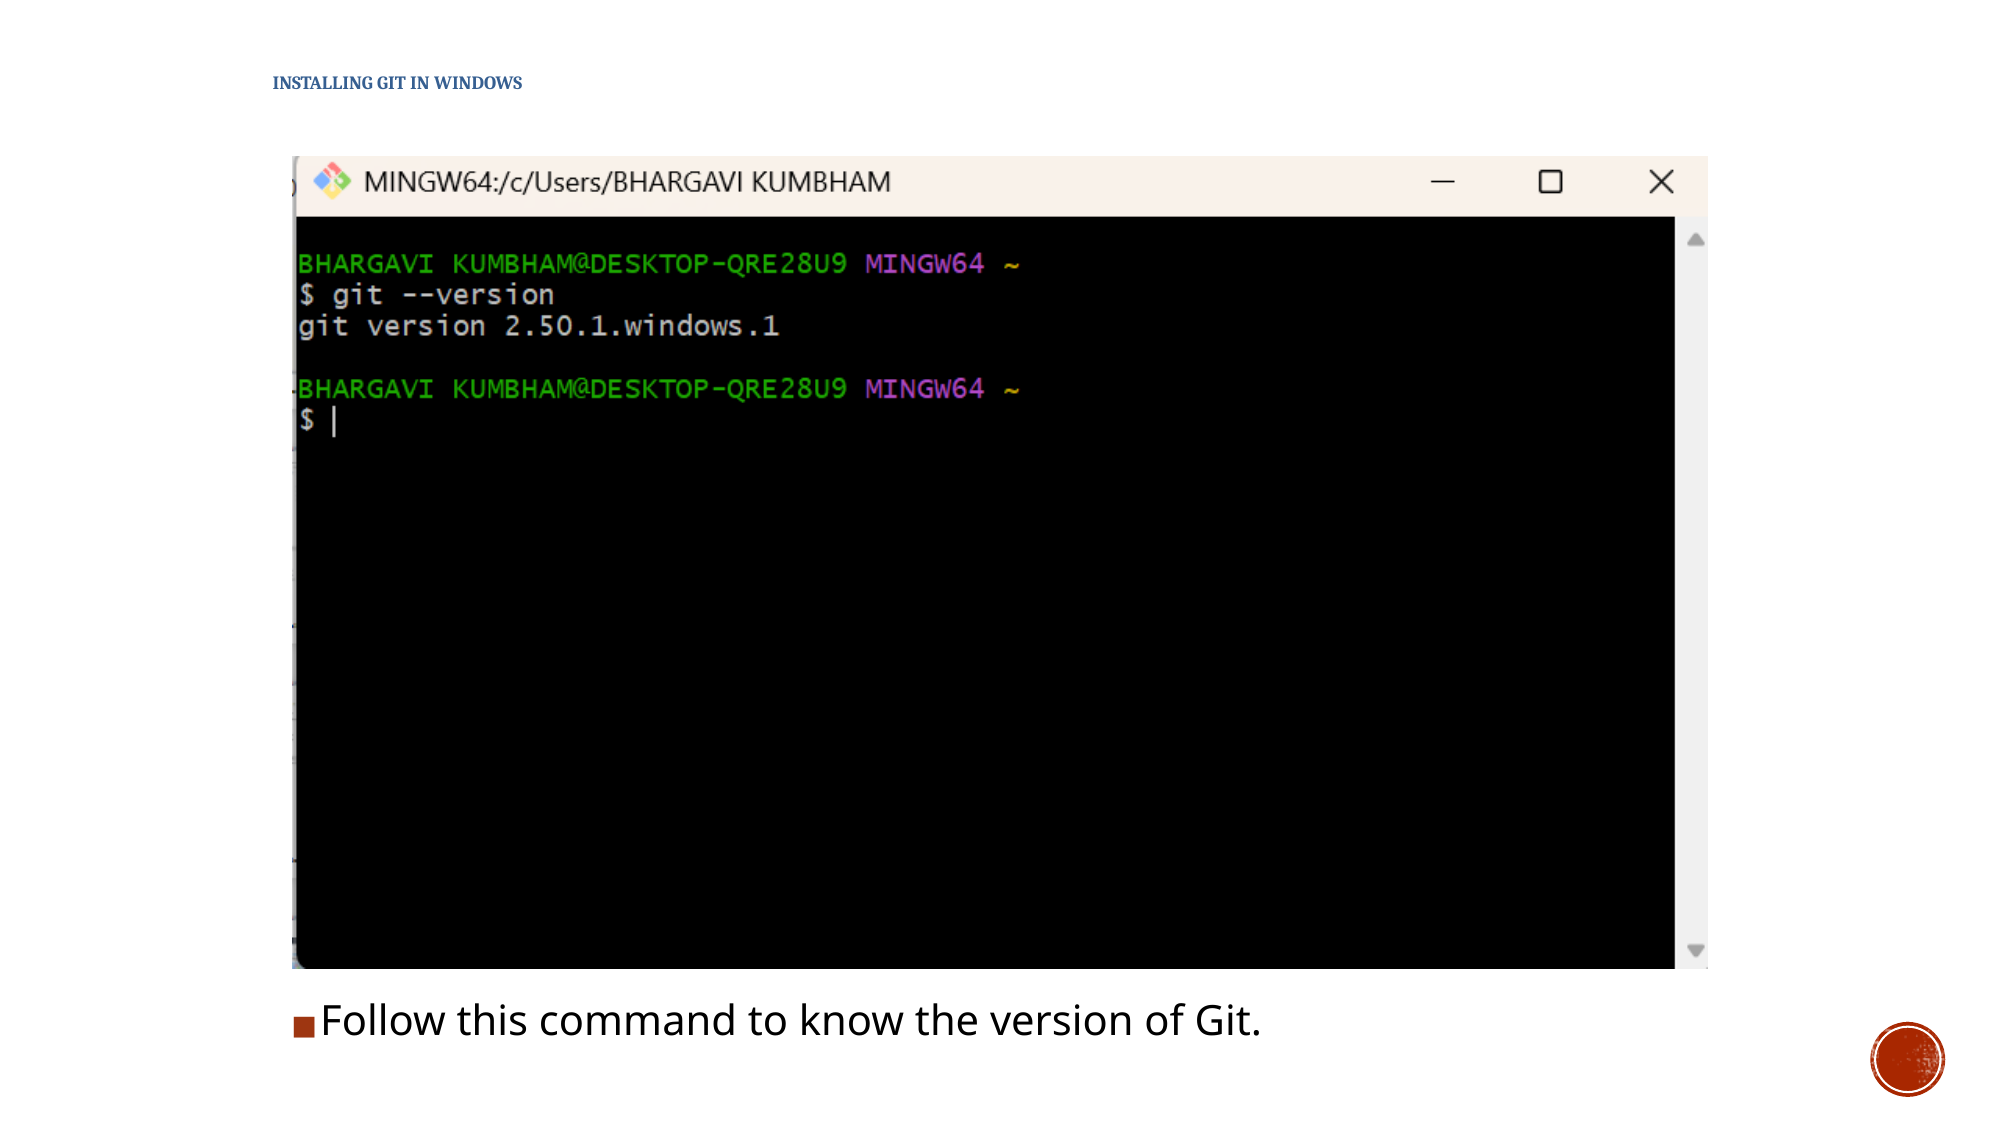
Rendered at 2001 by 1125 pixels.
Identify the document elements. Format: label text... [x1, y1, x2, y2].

list Follow this command to know the version of Git. [275, 992, 1892, 1096]
picture [1892, 1028, 1939, 1091]
title INSTALLING GIT IN WINDOWS [257, 65, 1875, 124]
picture [291, 155, 1709, 969]
picture [1892, 1021, 1946, 1097]
